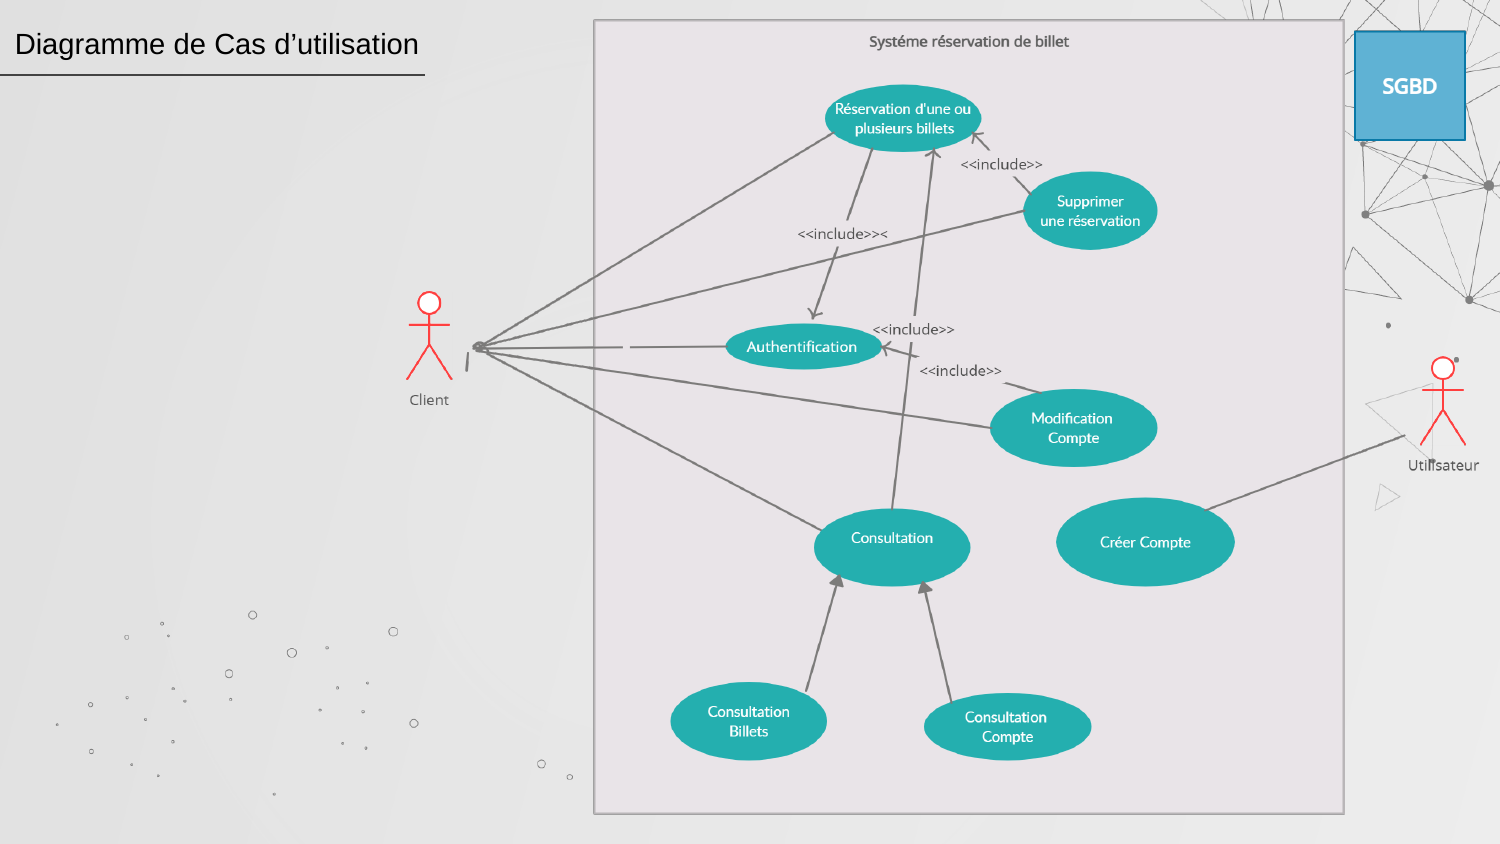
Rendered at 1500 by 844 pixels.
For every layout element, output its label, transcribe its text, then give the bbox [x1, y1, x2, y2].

text_box Diagramme de Cas d’utilisation [0, 17, 374, 68]
picture [0, 0, 1500, 844]
